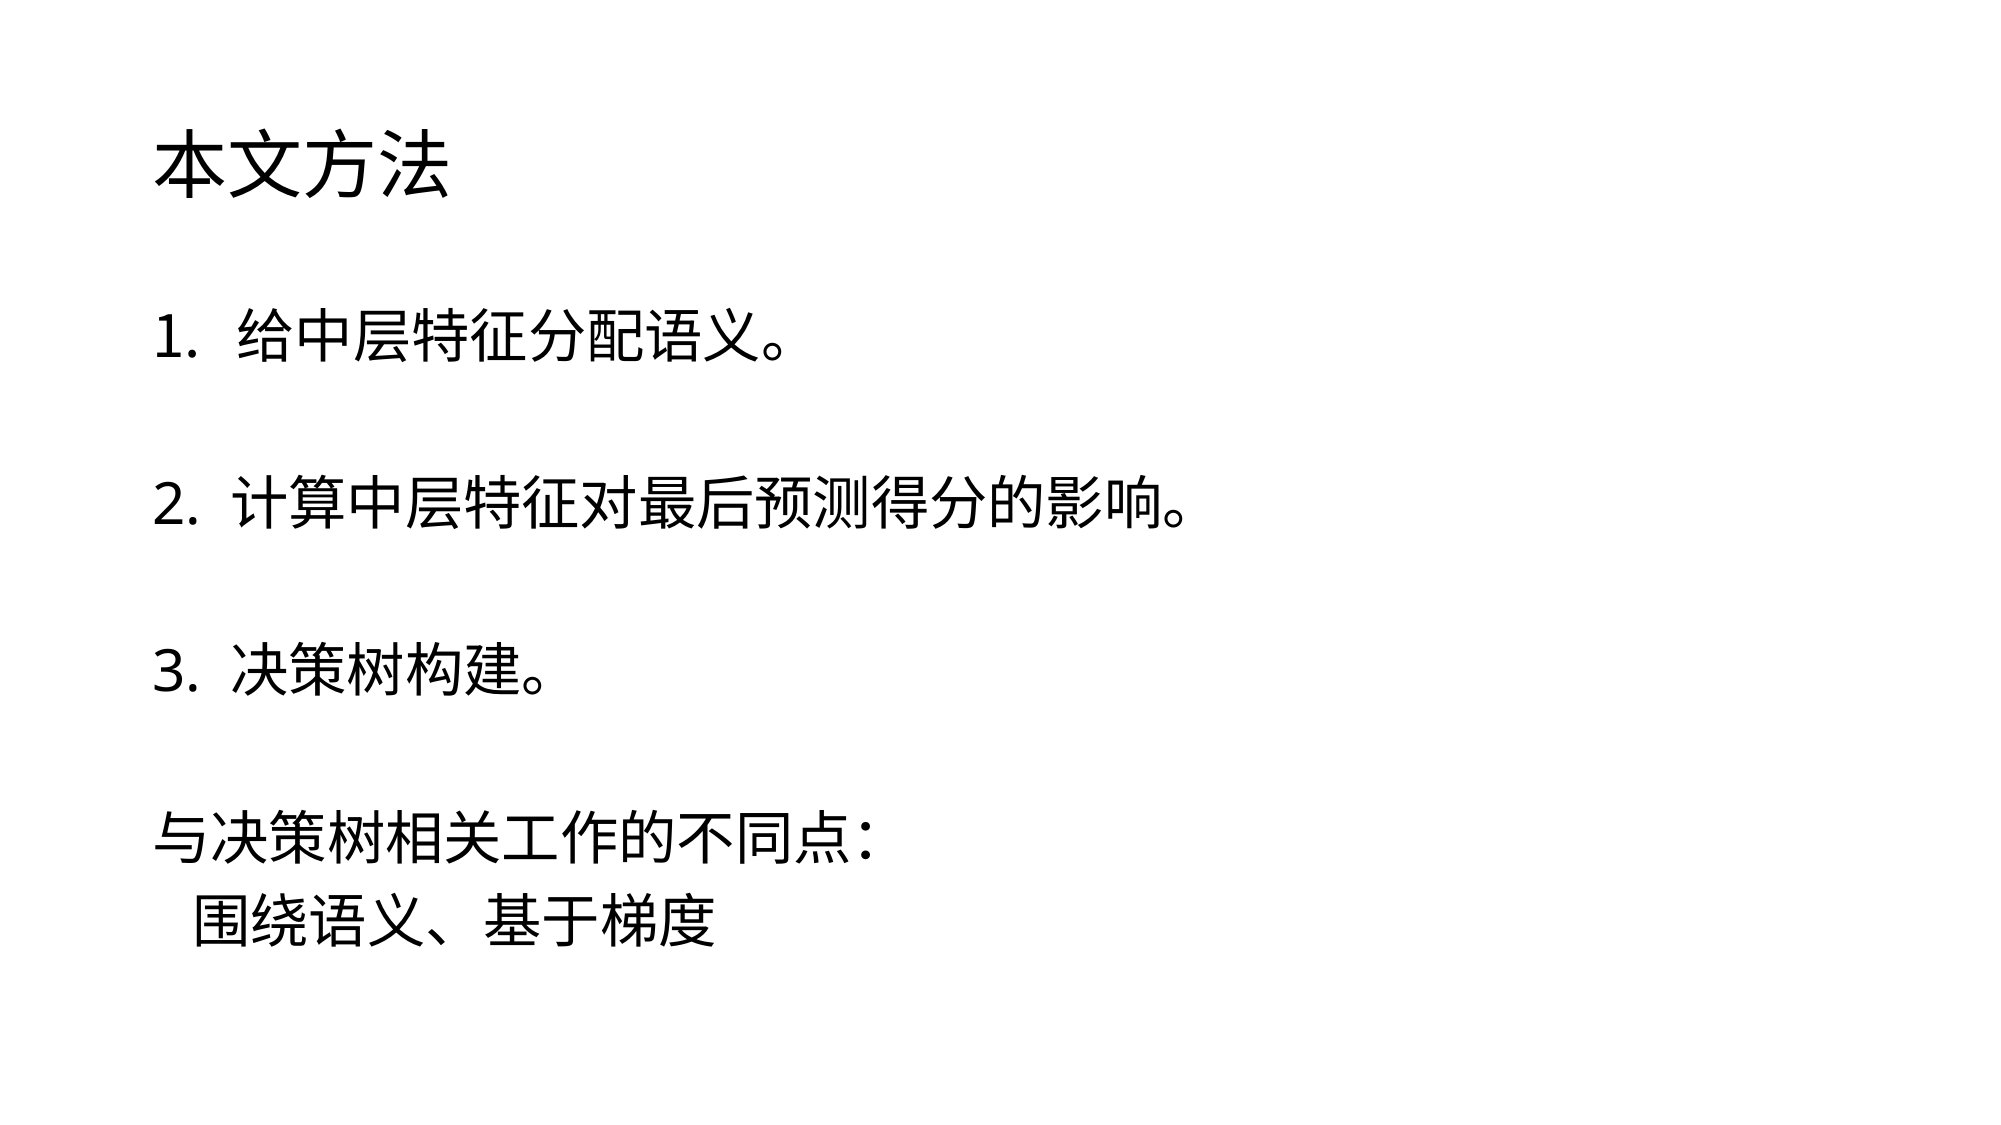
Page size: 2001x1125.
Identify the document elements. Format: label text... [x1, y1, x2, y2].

title 本文方法 [137, 59, 1863, 278]
list 给中层特征分配语义。 2. 计算中层特征对最后预测得分的影响。 3. 决策树构建。 与决策树相关工作的不同点： 围绕语义、基于梯度 [137, 299, 1863, 1014]
